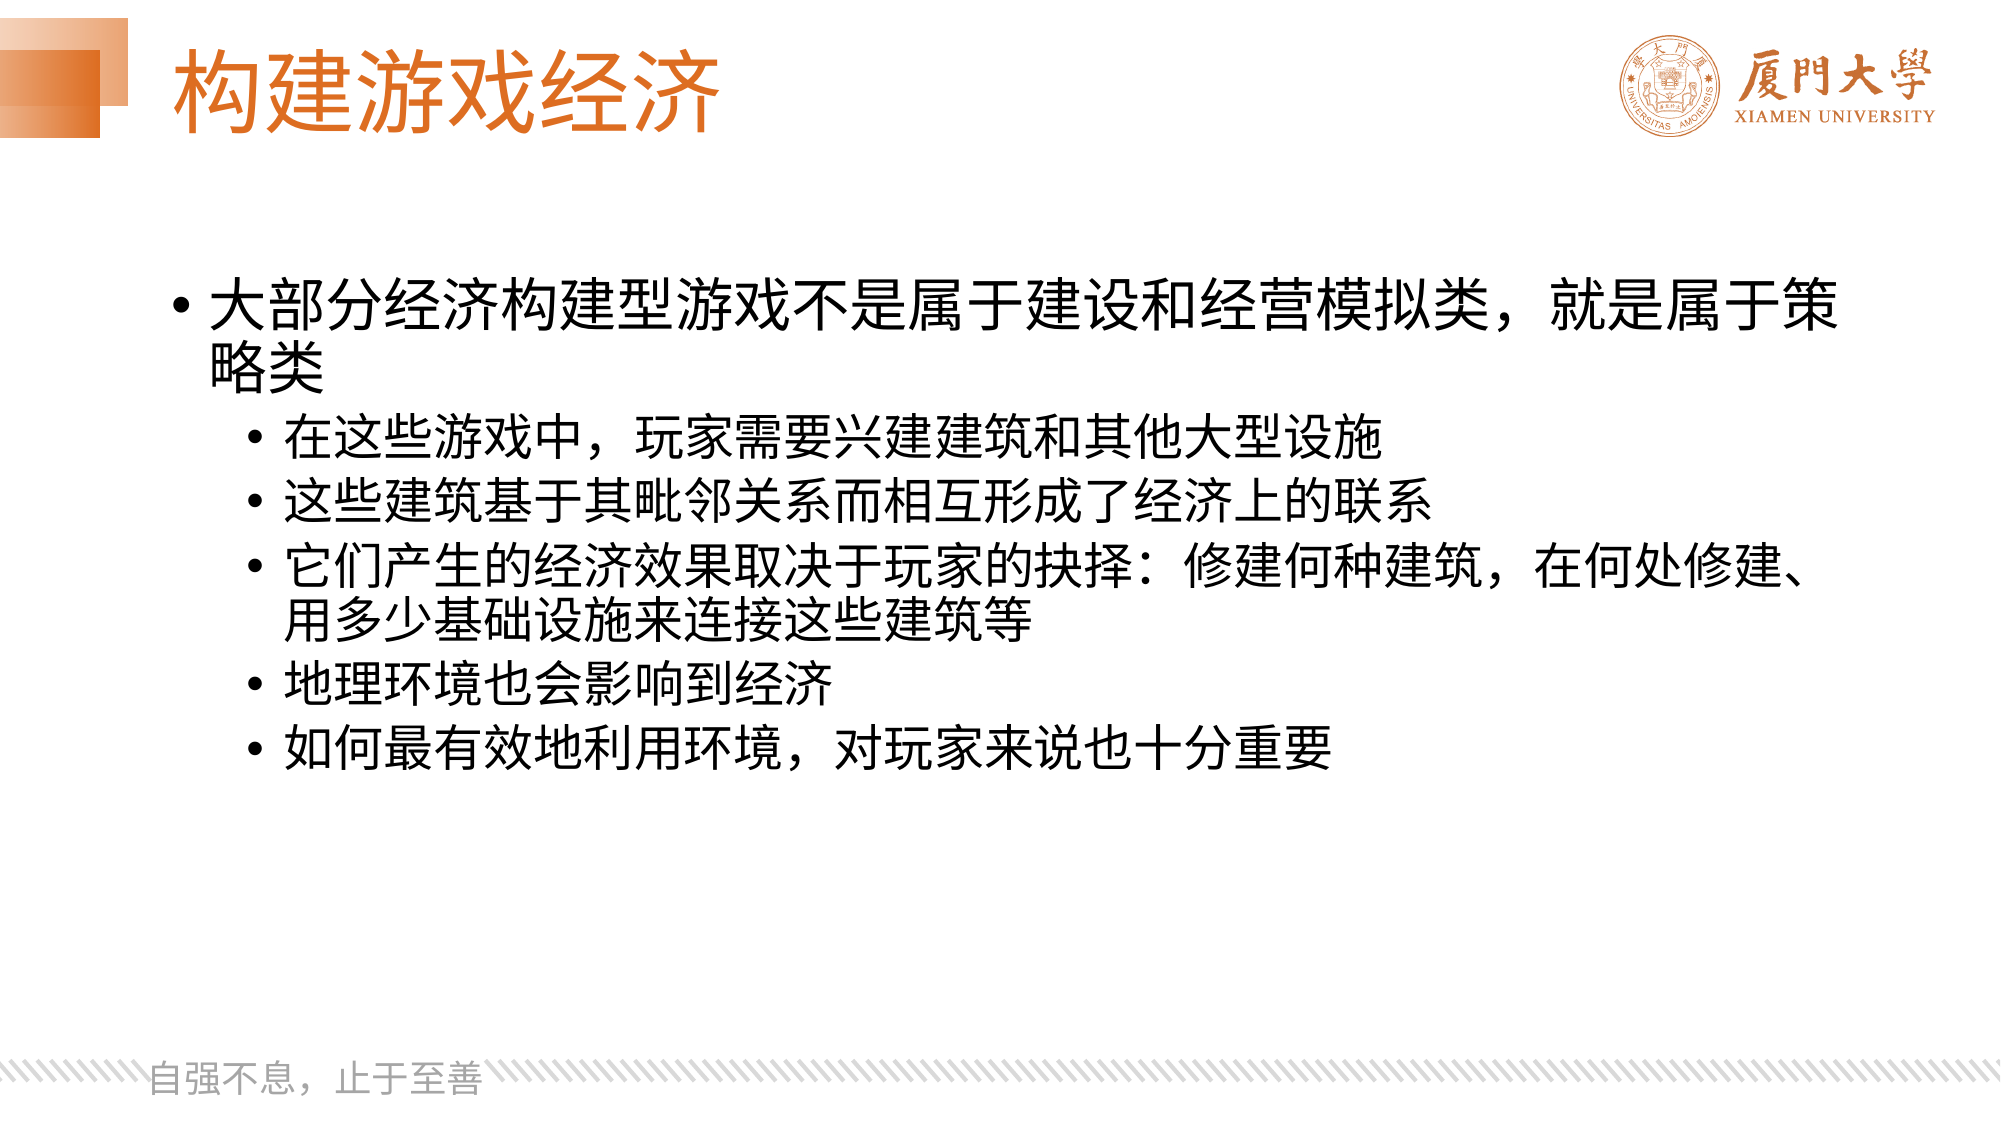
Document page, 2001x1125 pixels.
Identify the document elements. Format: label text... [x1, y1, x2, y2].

list 大部分经济构建型游戏不是属于建设和经营模拟类，就是属于策略类 在这些游戏中，玩家需要兴建建筑和其他大型设施 这些建筑基于其毗邻关系而相互形成了经济上的联系 它们产生的经济效果取决于玩家的抉择：修建何种建筑，在何处修建、用多少基础设施来连接这些建筑等 地理环境也会影响到经济 如何最有效地利用环境，对玩家来说也十分重要 [156, 268, 1882, 996]
title 构建游戏经济 [156, 16, 1882, 177]
